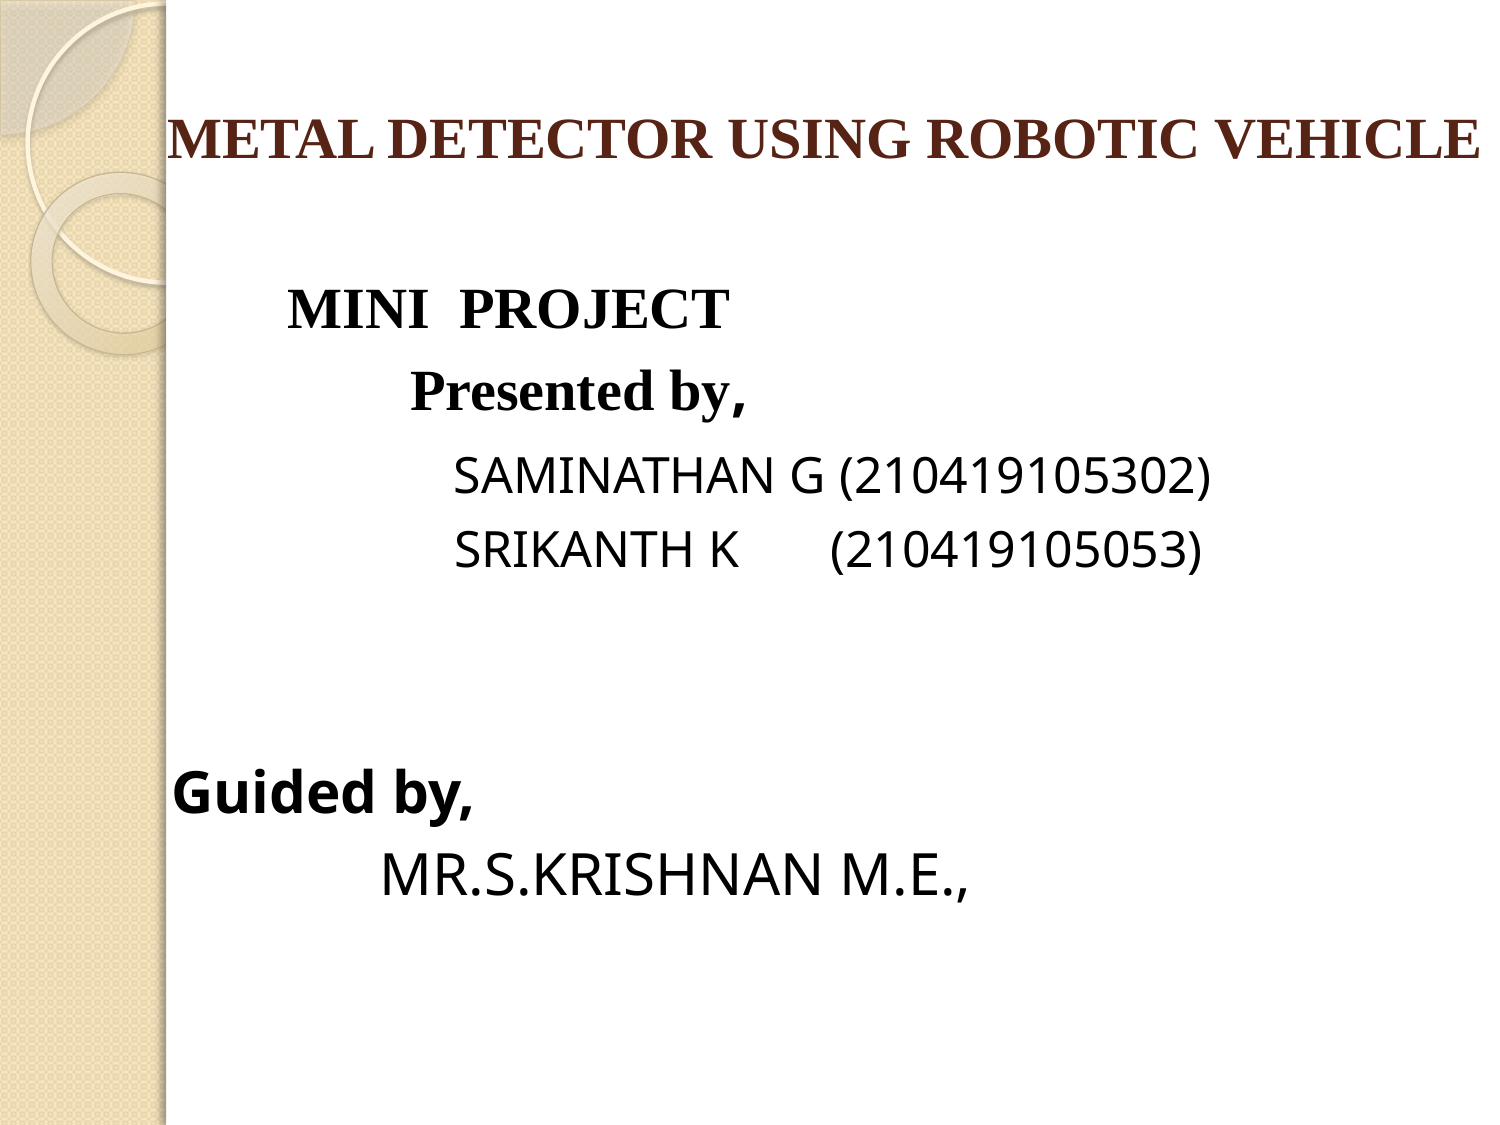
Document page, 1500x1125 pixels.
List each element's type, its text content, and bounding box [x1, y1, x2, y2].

list MINI PROJECT Presented by, SAMINATHAN G (210419105302) SRIKANTH K (210419105053) Guided by, MR.S.KRISHNAN M.E., [75, 262, 1425, 1005]
title METAL DETECTOR USING ROBOTIC VEHICLE [150, 50, 1500, 221]
